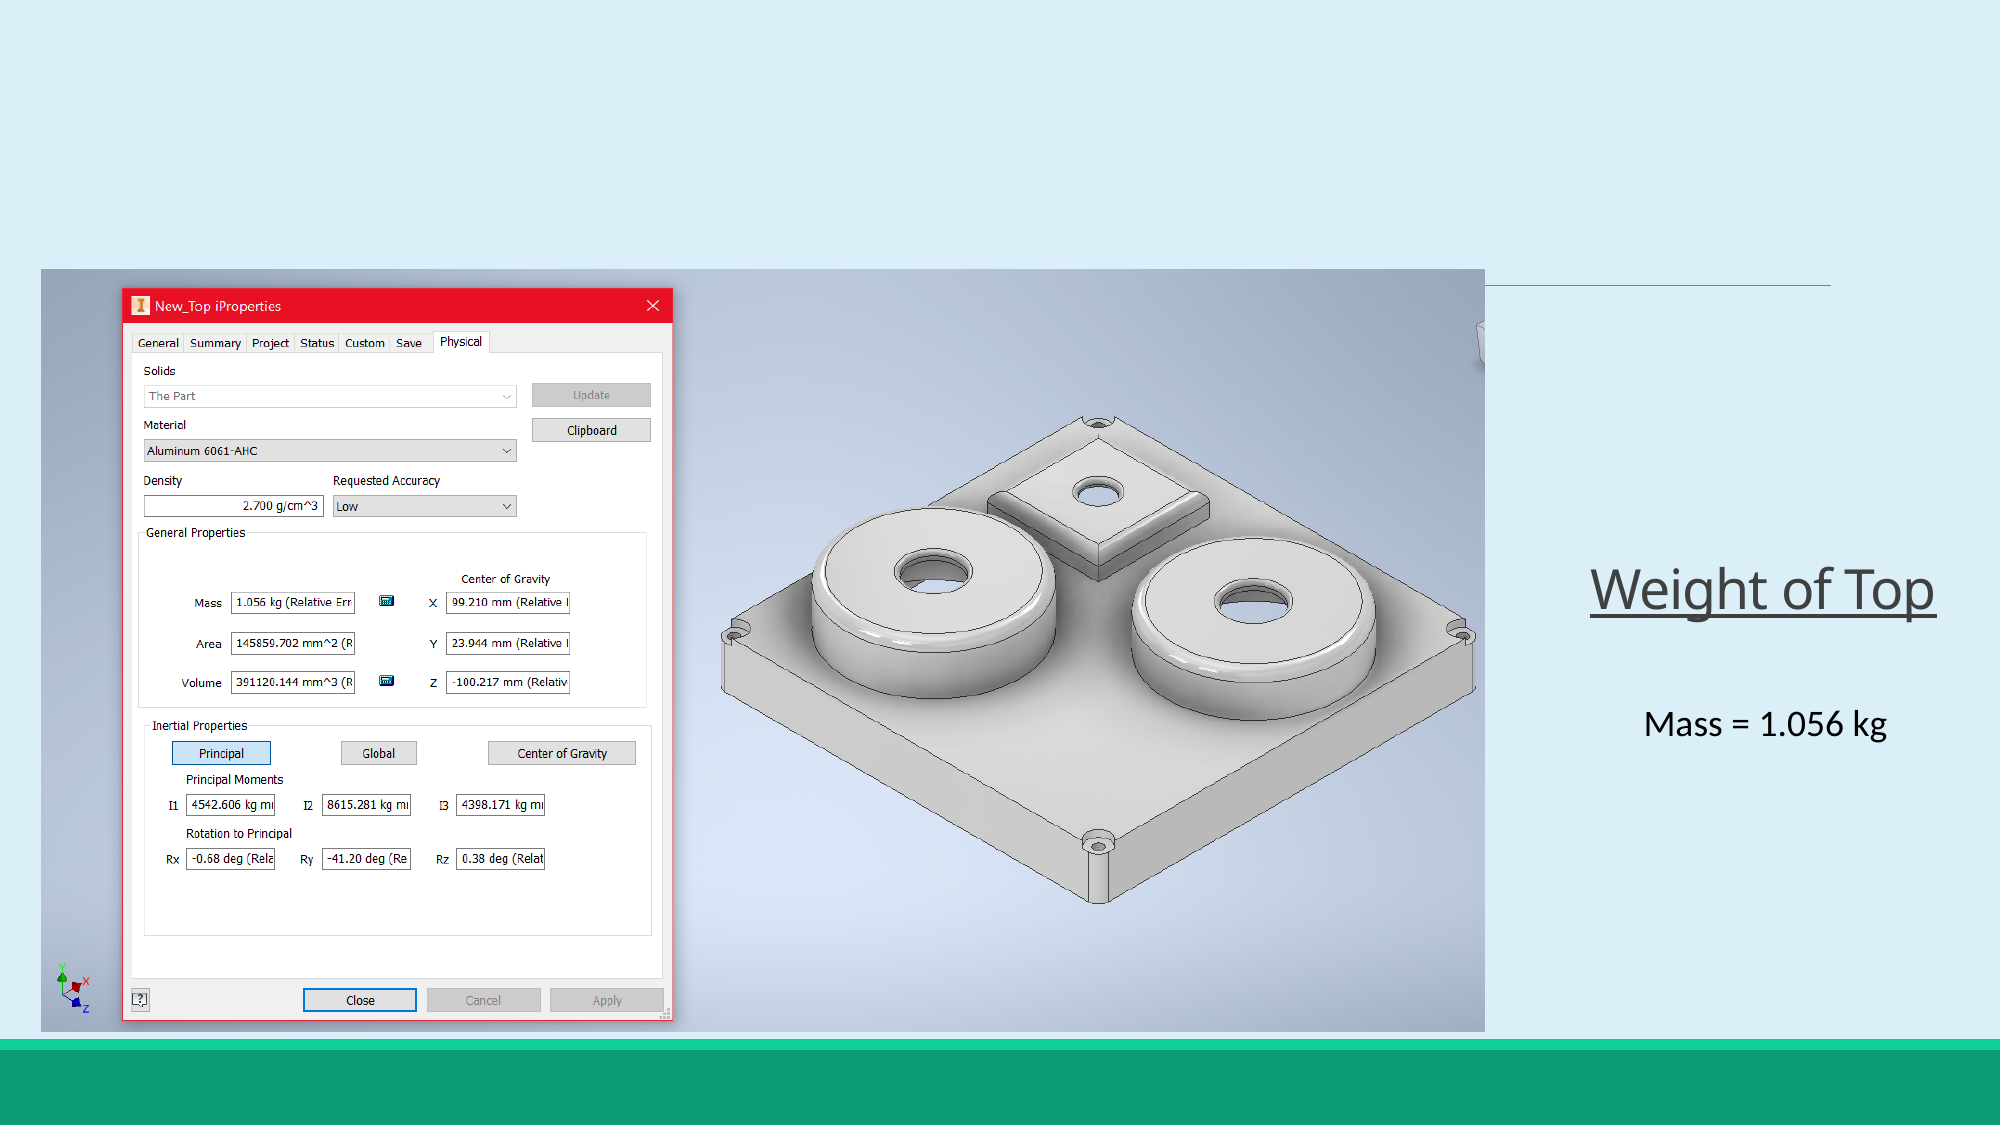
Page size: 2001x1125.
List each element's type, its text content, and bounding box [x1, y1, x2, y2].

text_box Mass = 1.056 kg [1628, 691, 1903, 752]
title Weight of Top [1575, 541, 1953, 629]
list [41, 268, 1486, 1033]
